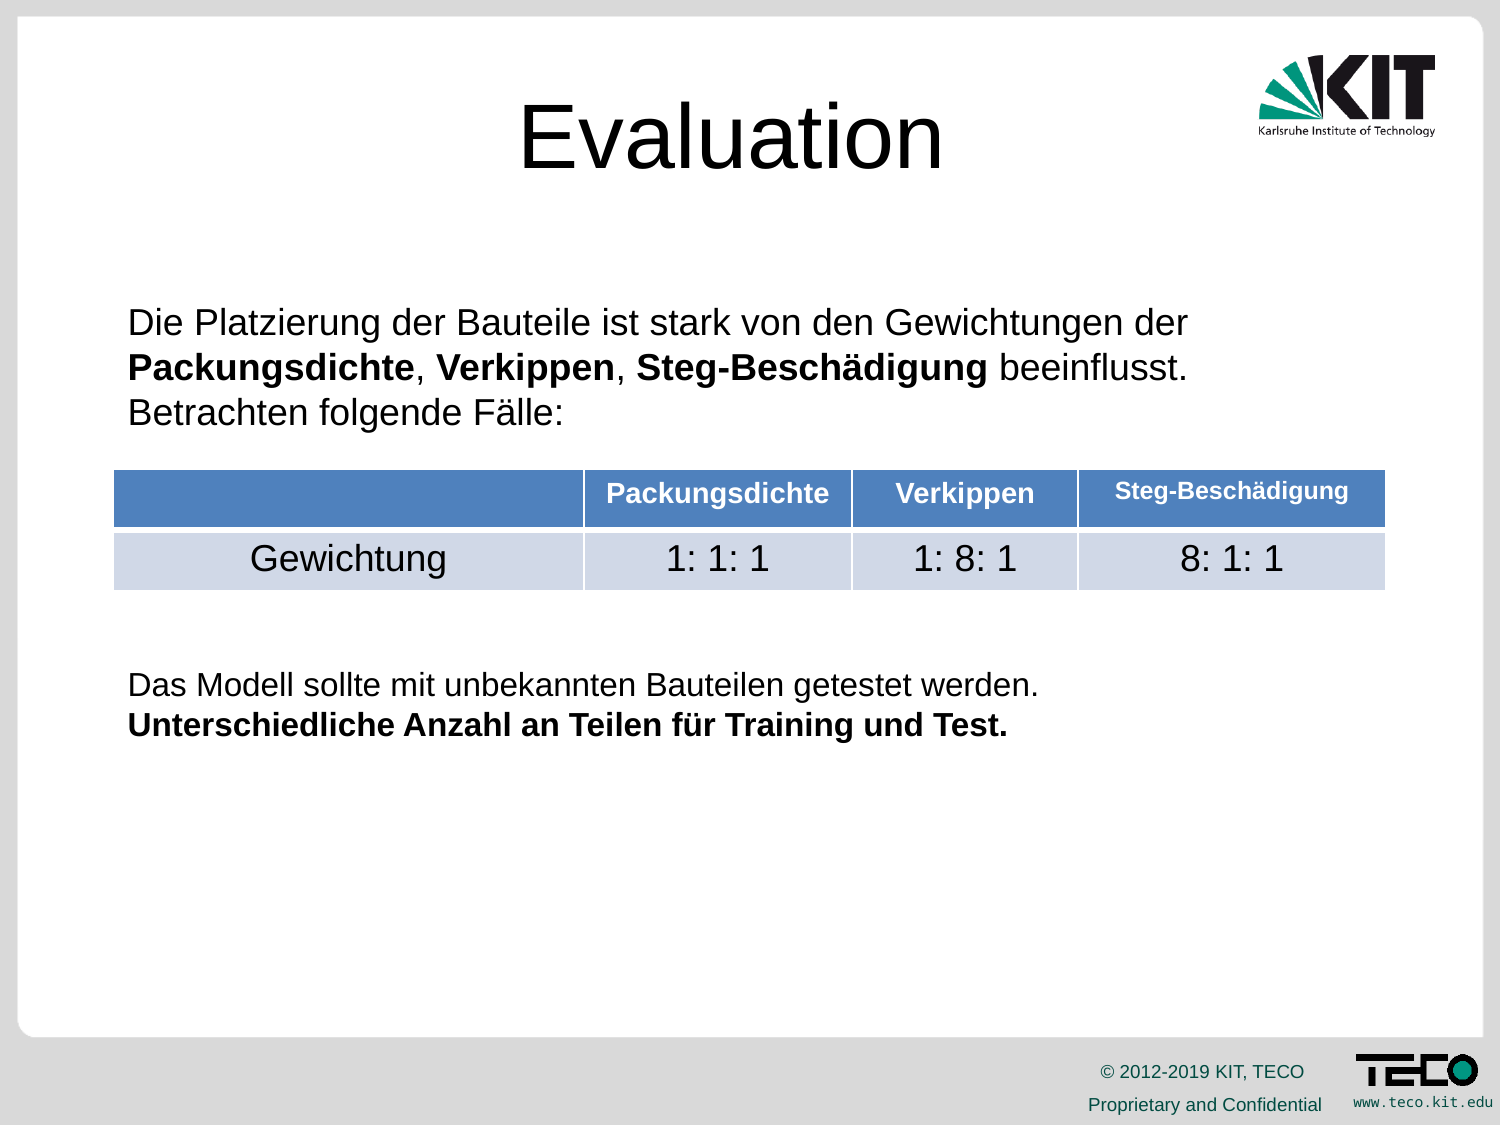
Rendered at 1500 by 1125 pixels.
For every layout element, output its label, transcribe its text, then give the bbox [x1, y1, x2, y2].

table_header Packungsdichte [585, 470, 851, 527]
picture [0, 0, 1500, 1125]
table_cell 1: 8: 1 [853, 533, 1077, 590]
table_cell 1: 1: 1 [585, 533, 851, 590]
text_box Das Modell sollte mit unbekannten Bauteilen getestet werden. Unterschiedliche Anzahl an Teilen für Training und Test. [113, 655, 1387, 751]
table_header Verkippen [853, 470, 1077, 527]
table_cell 8: 1: 1 [1079, 533, 1385, 590]
table_header [114, 470, 583, 527]
table_cell Gewichtung [114, 533, 583, 590]
table_header Steg-Beschädigung [1079, 470, 1385, 527]
text_box Die Platzierung der Bauteile ist stark von den Gewichtungen der Packungsdichte, Verkippen, Steg-Beschädigung beeinflusst. Betrachten folgende Fälle: [113, 290, 1387, 440]
title Evaluation [39, 44, 1425, 232]
